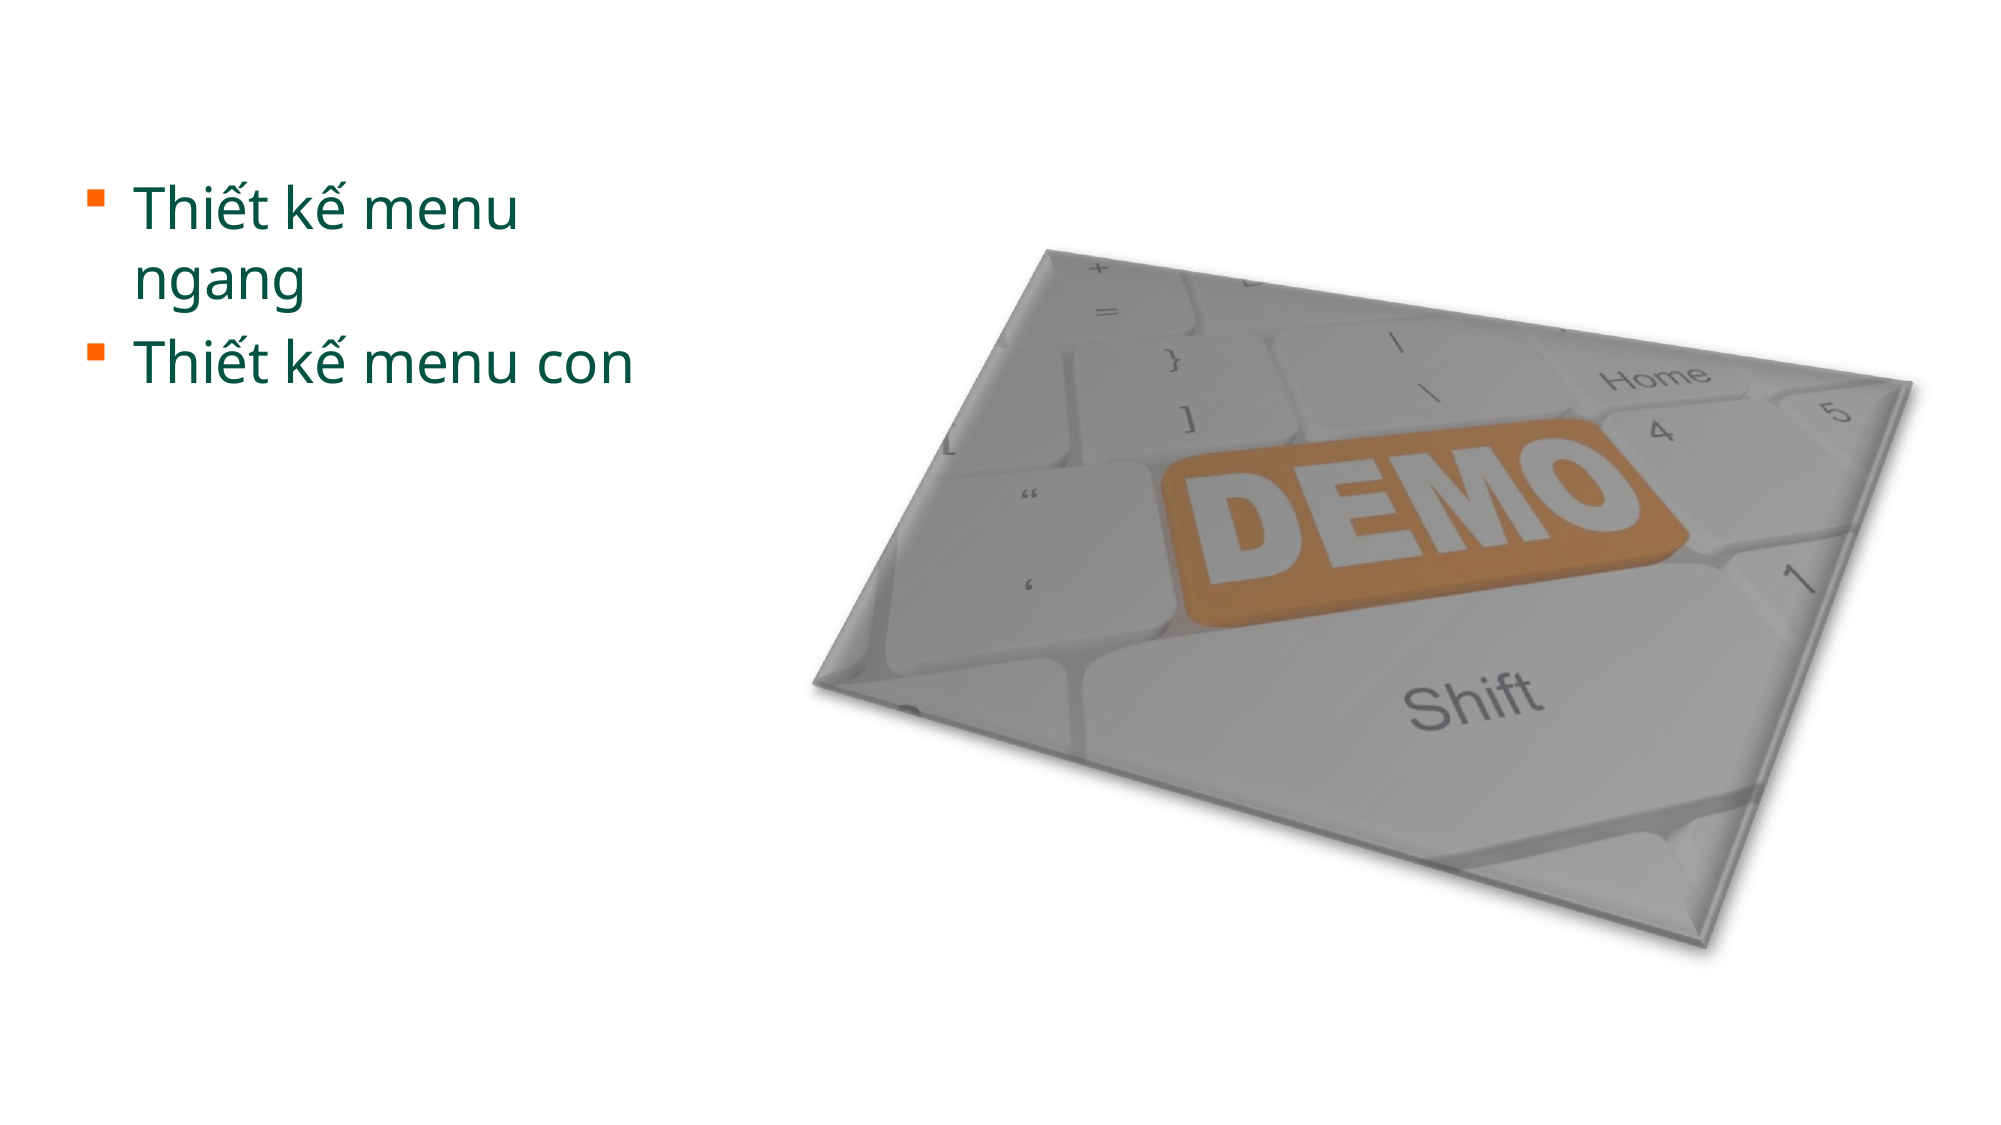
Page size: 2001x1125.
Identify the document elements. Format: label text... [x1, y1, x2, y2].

text_box Thiết kế menu ngang Thiết kế menu con [80, 170, 682, 395]
picture [787, 233, 1948, 988]
